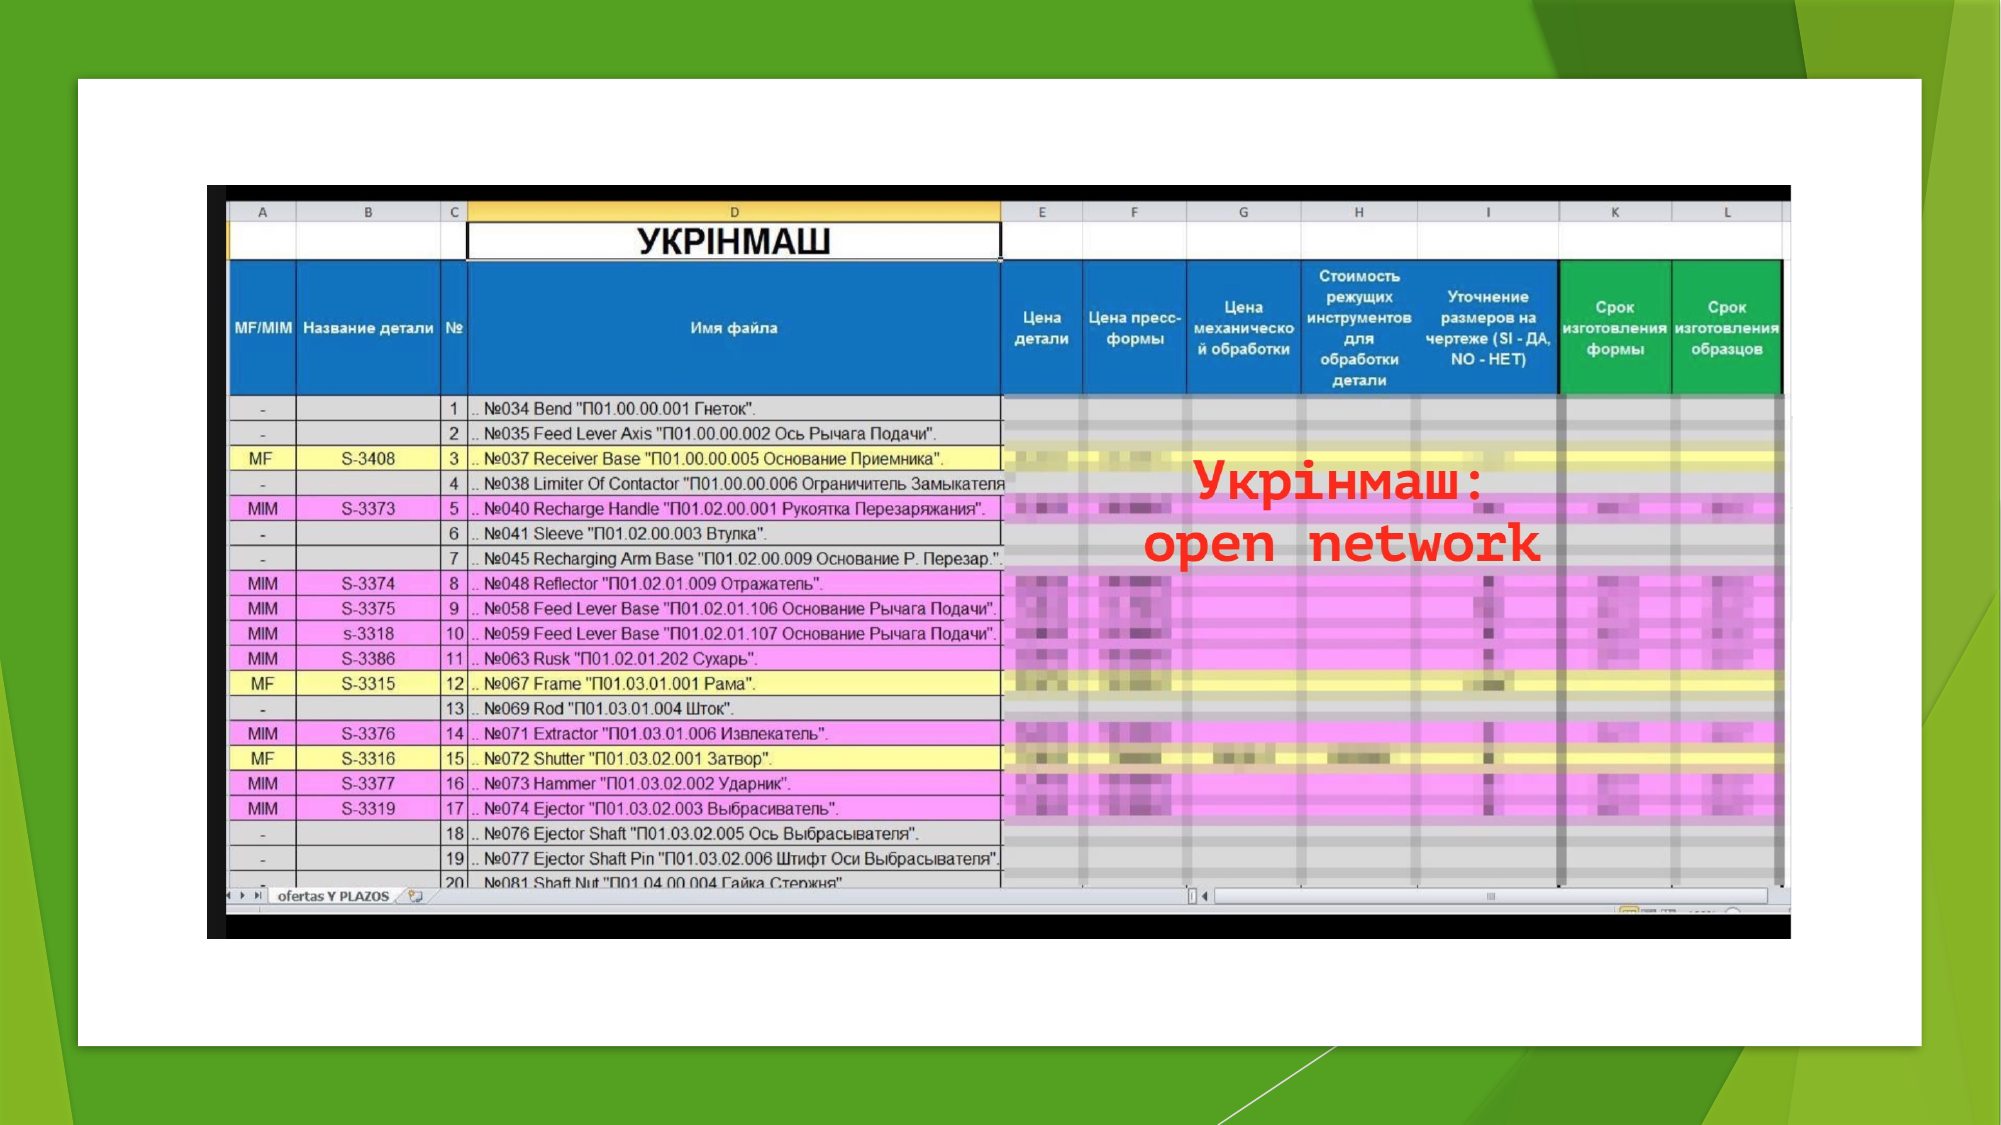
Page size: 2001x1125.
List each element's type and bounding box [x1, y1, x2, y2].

text_box [0, 0, 2000, 1125]
picture [206, 185, 1794, 940]
